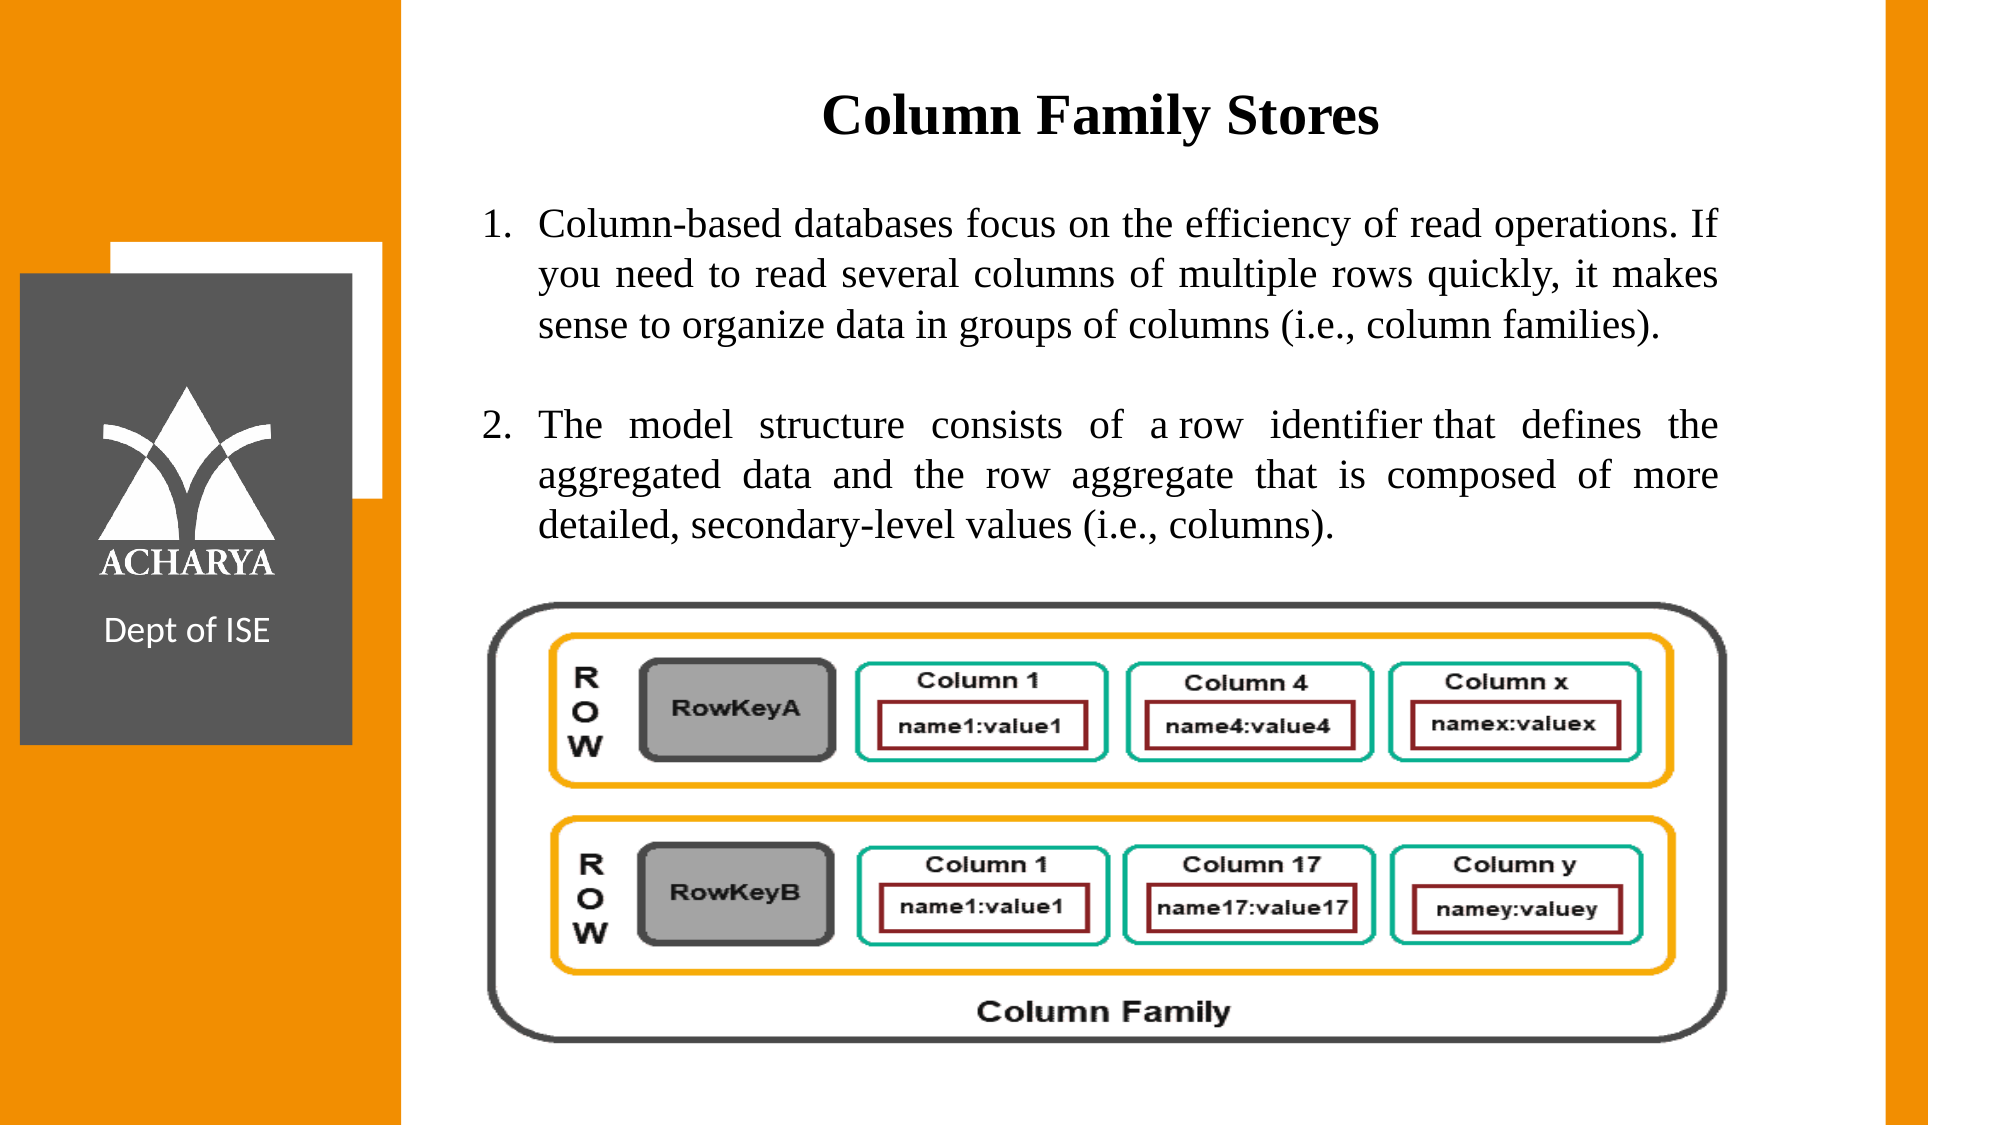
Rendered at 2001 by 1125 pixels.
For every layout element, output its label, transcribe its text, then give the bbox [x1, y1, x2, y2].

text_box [19, 241, 383, 745]
text_box [0, 0, 402, 1125]
picture [428, 557, 1787, 1087]
text_box [1885, 0, 1928, 1125]
text_box Column Family Stores Column-based databases focus on the efficiency of read operations. If you need to read several columns of multiple rows quickly, it makes sense to organize data in groups of columns (i.e., column families). The model structure consists of a row identifier that defines the aggregated data and the row aggregate that is composed of more detailed, secondary-level values (i.e., columns). [467, 68, 1735, 557]
